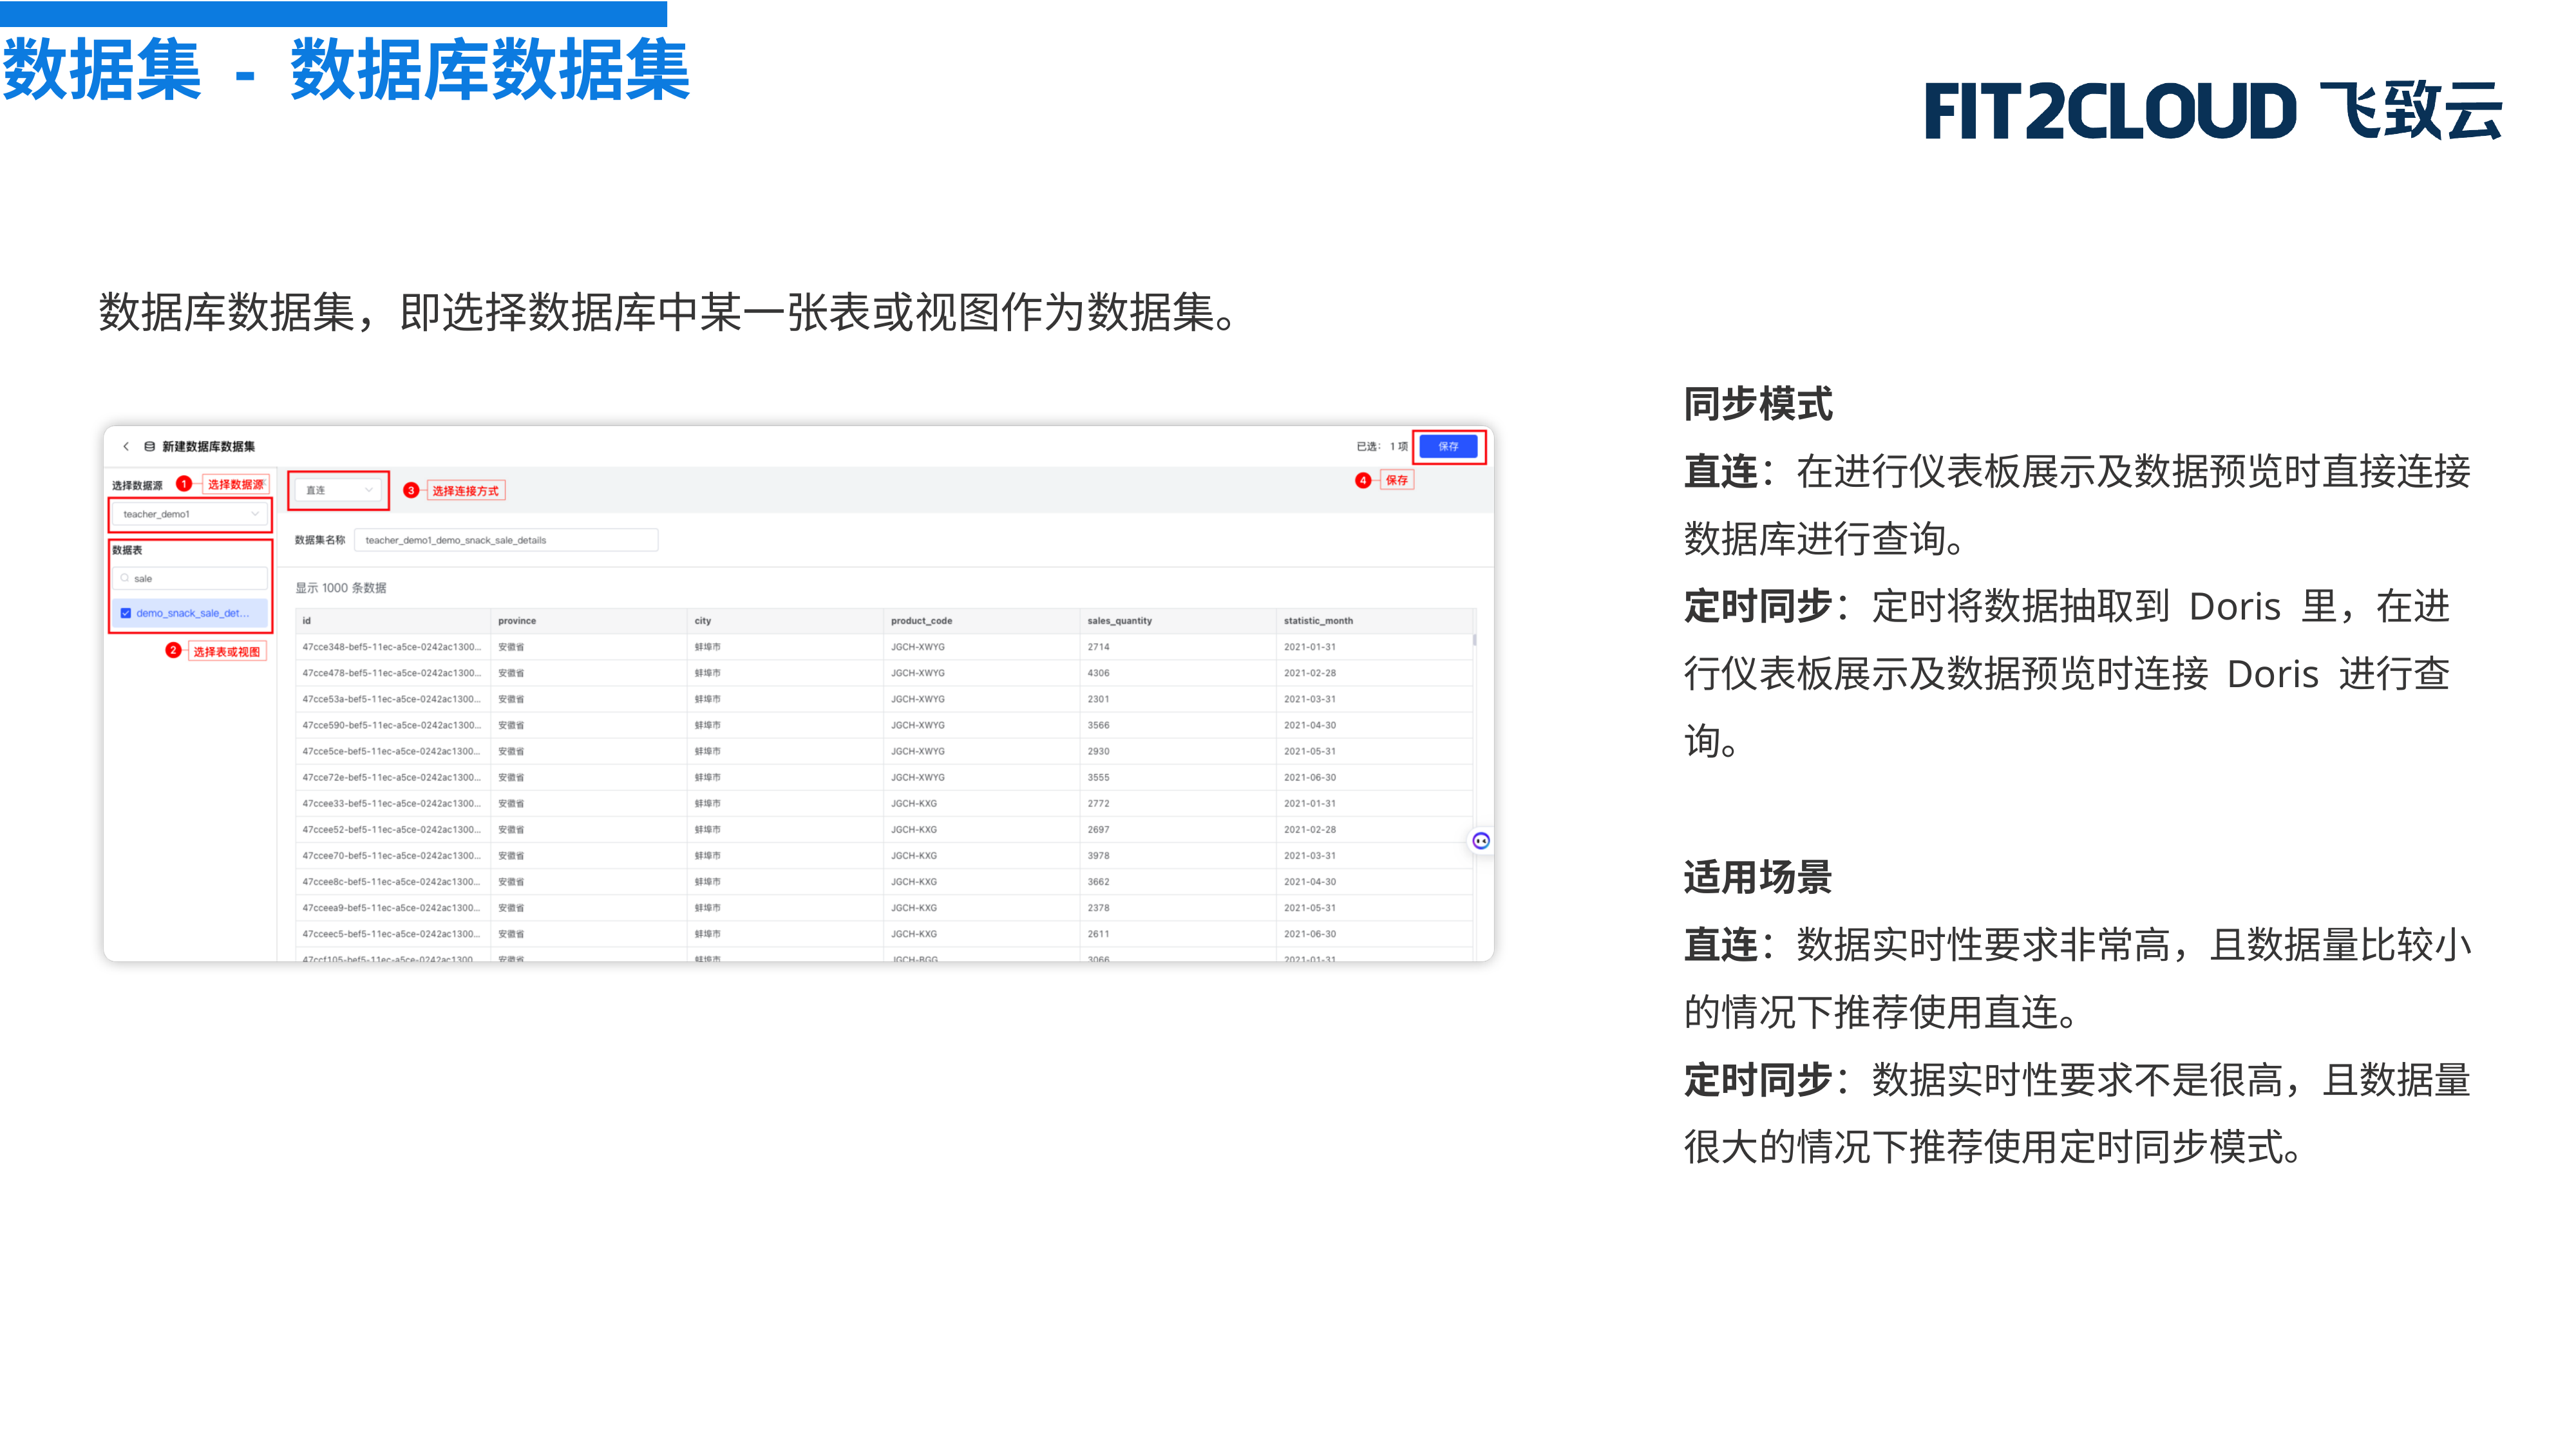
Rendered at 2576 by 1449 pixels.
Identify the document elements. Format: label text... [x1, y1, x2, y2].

picture [90, 412, 1508, 976]
text_box 适用场景 直连：数据实时性要求非常高，且数据量比较小的情况下推荐使用直连。 定时同步：数据实时性要求不是很高，且数据量很大的情况下推荐使用定时同步模式。 [1676, 823, 2486, 1177]
text_box 数据集 - 数据库数据集 [1, 26, 724, 119]
text_box 数据库数据集，即选择数据库中某一张表或视图作为数据集。 [90, 226, 1344, 345]
text_box 同步模式 直连：在进行仪表板展示及数据预览时直接连接数据库进行查询。 定时同步：定时将数据抽取到 Doris 里，在进行仪表板展示及数据预览时连接 Doris 进行查询。 [1676, 350, 2486, 771]
text_box [0, 1, 668, 27]
picture [1926, 80, 2503, 140]
